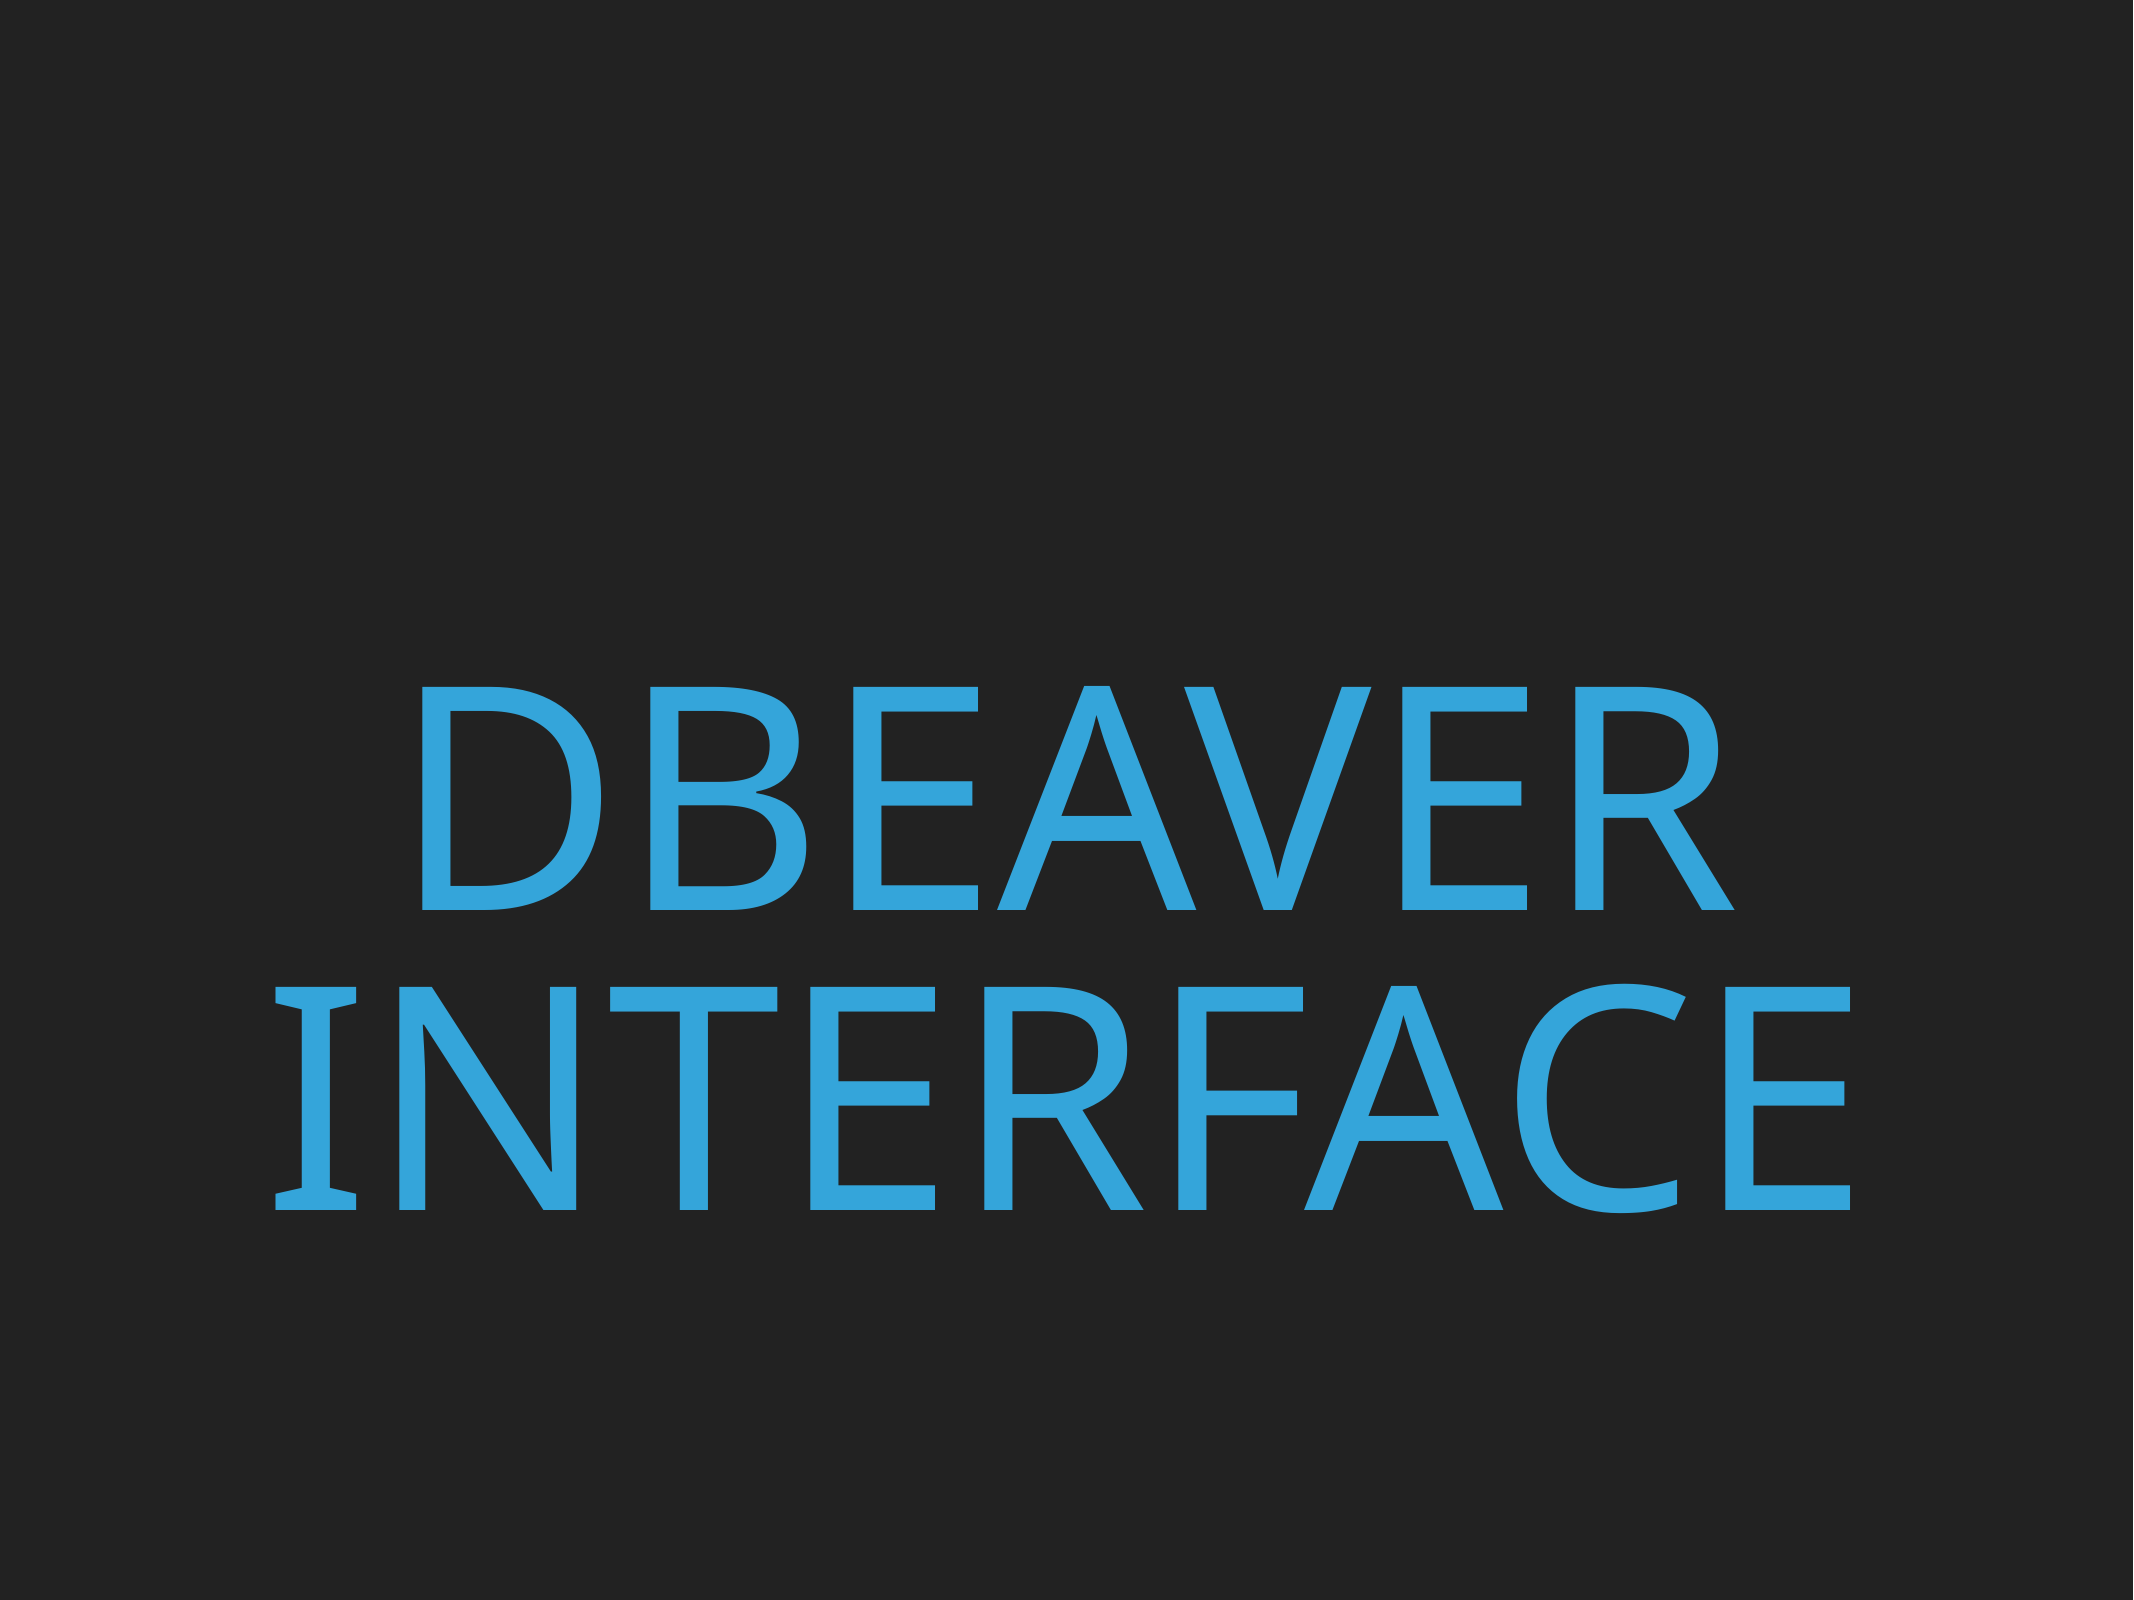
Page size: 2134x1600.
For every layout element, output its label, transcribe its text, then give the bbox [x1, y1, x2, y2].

title DBeaver Interface [24, 661, 2109, 1405]
